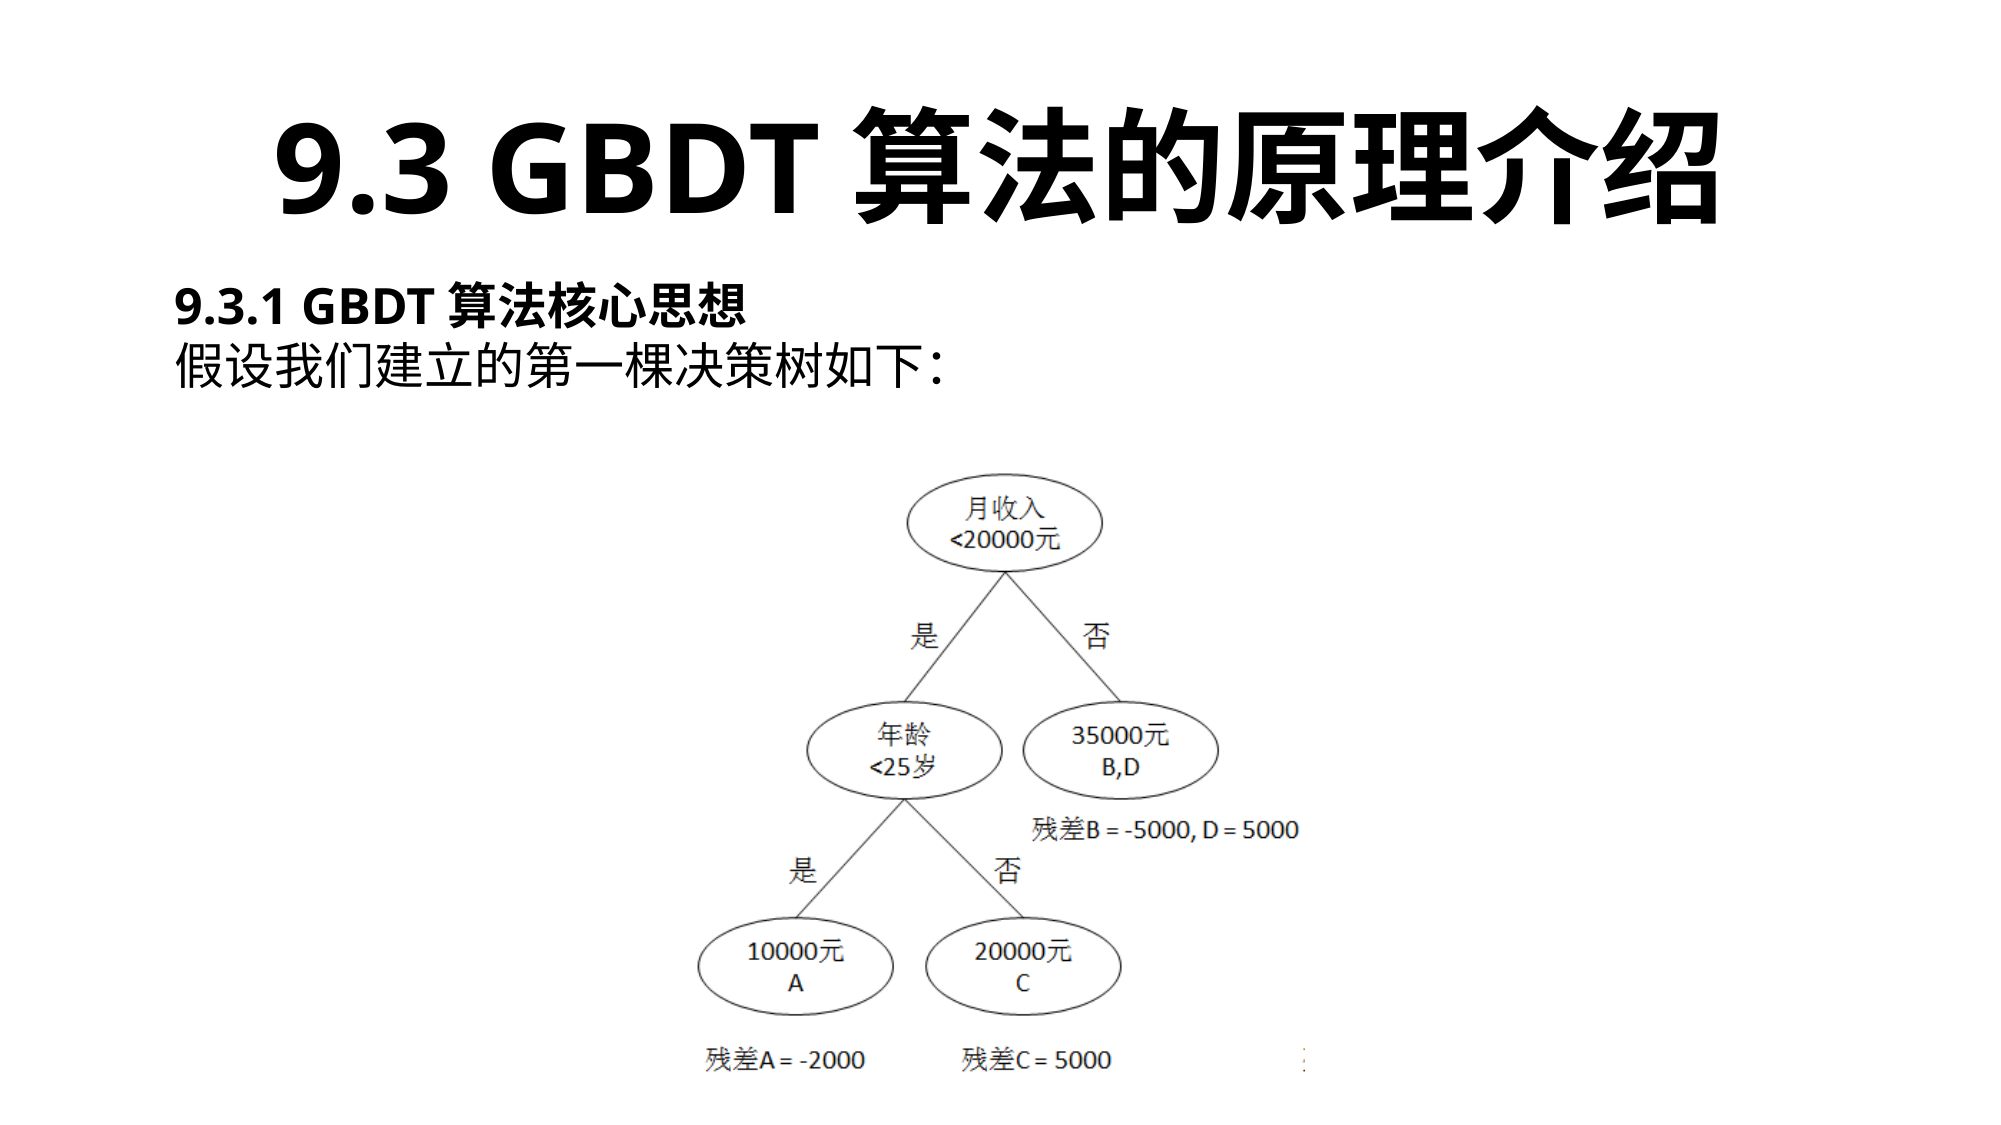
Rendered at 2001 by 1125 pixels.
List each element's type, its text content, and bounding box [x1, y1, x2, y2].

picture [695, 468, 1305, 1083]
text_box 9.3.1 GBDT算法核心思想 假设我们建立的第一棵决策树如下： [159, 267, 1841, 402]
text_box 9.3 GBDT算法的原理介绍 [259, 81, 1741, 247]
